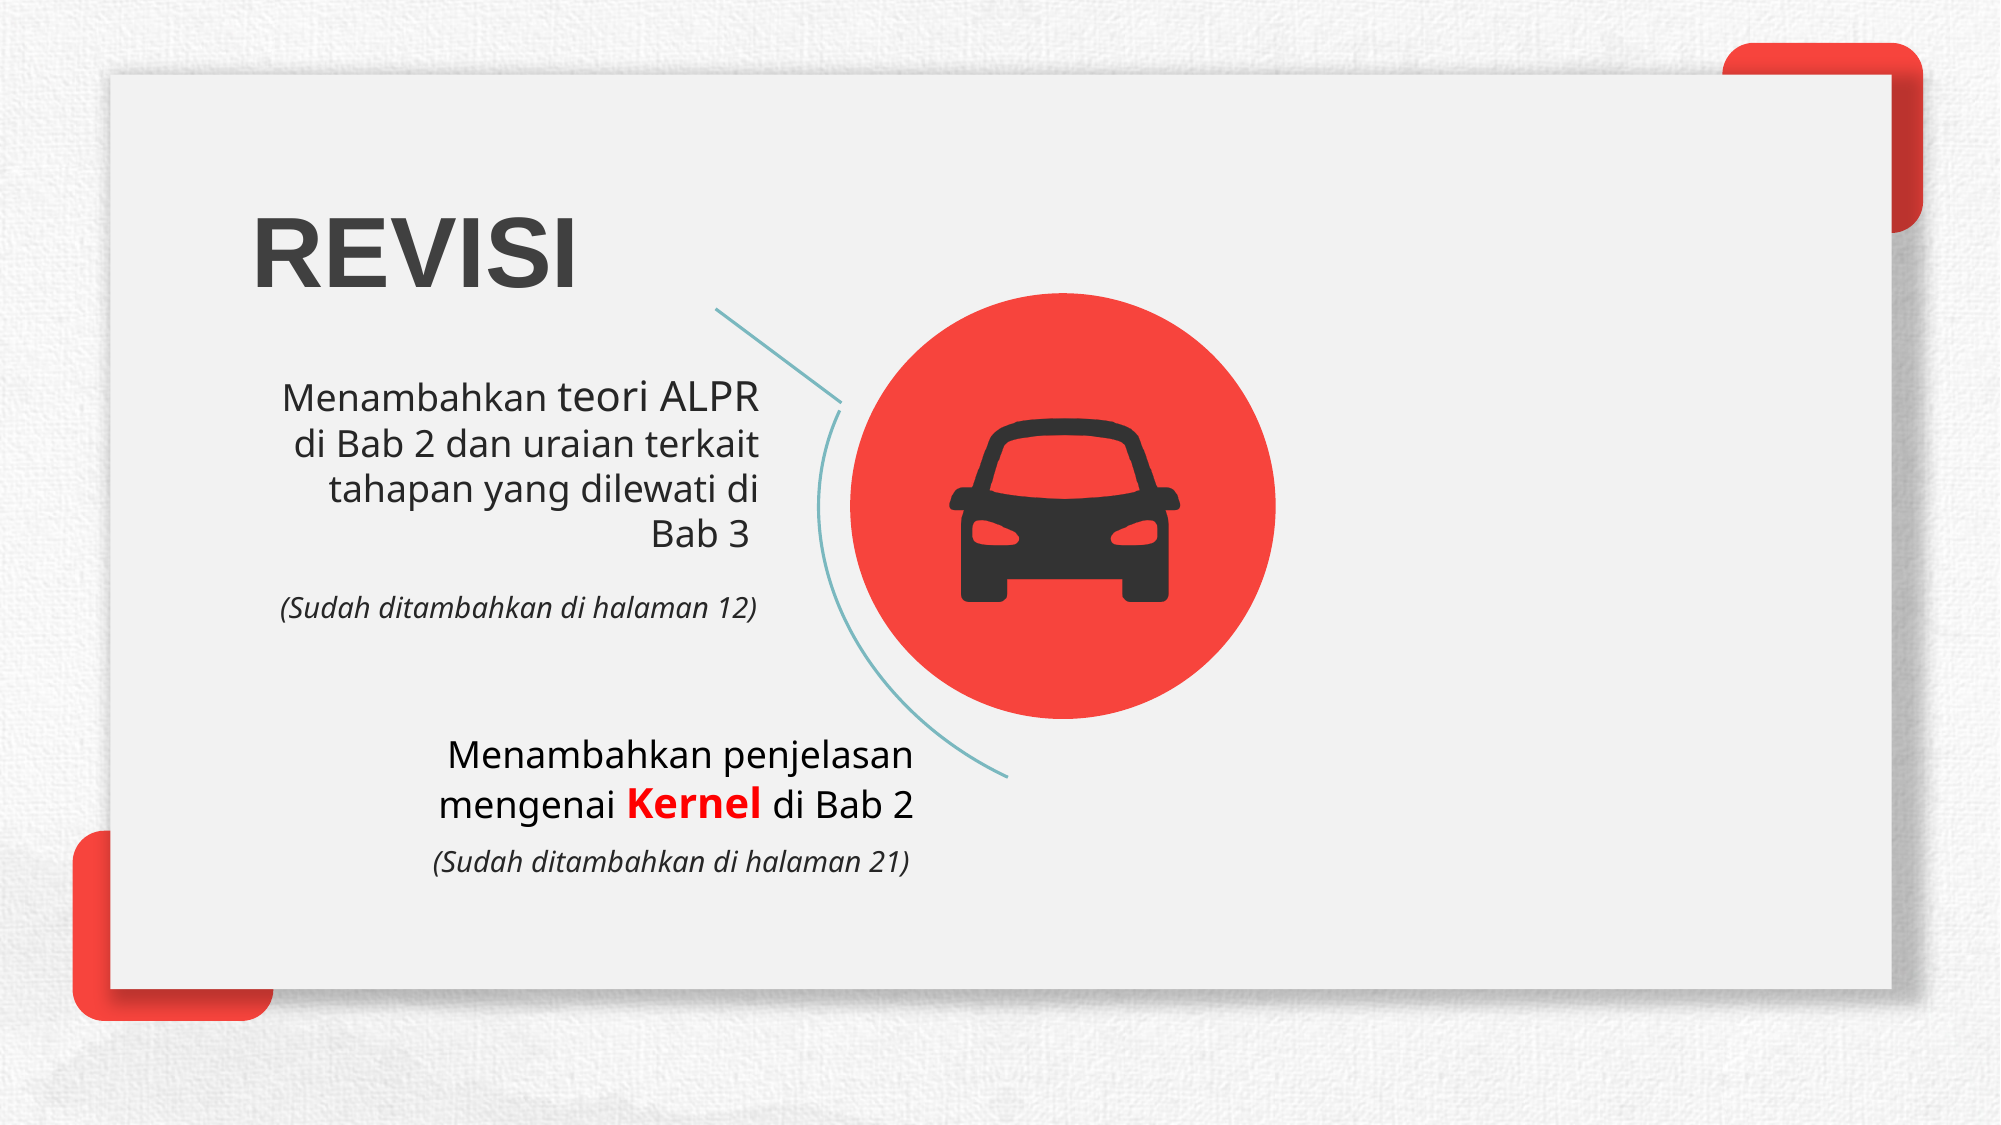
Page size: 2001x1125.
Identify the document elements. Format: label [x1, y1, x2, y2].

text_box [715, 308, 842, 403]
text_box [850, 293, 1276, 719]
text_box [72, 42, 1924, 1021]
picture [0, 0, 2000, 1125]
